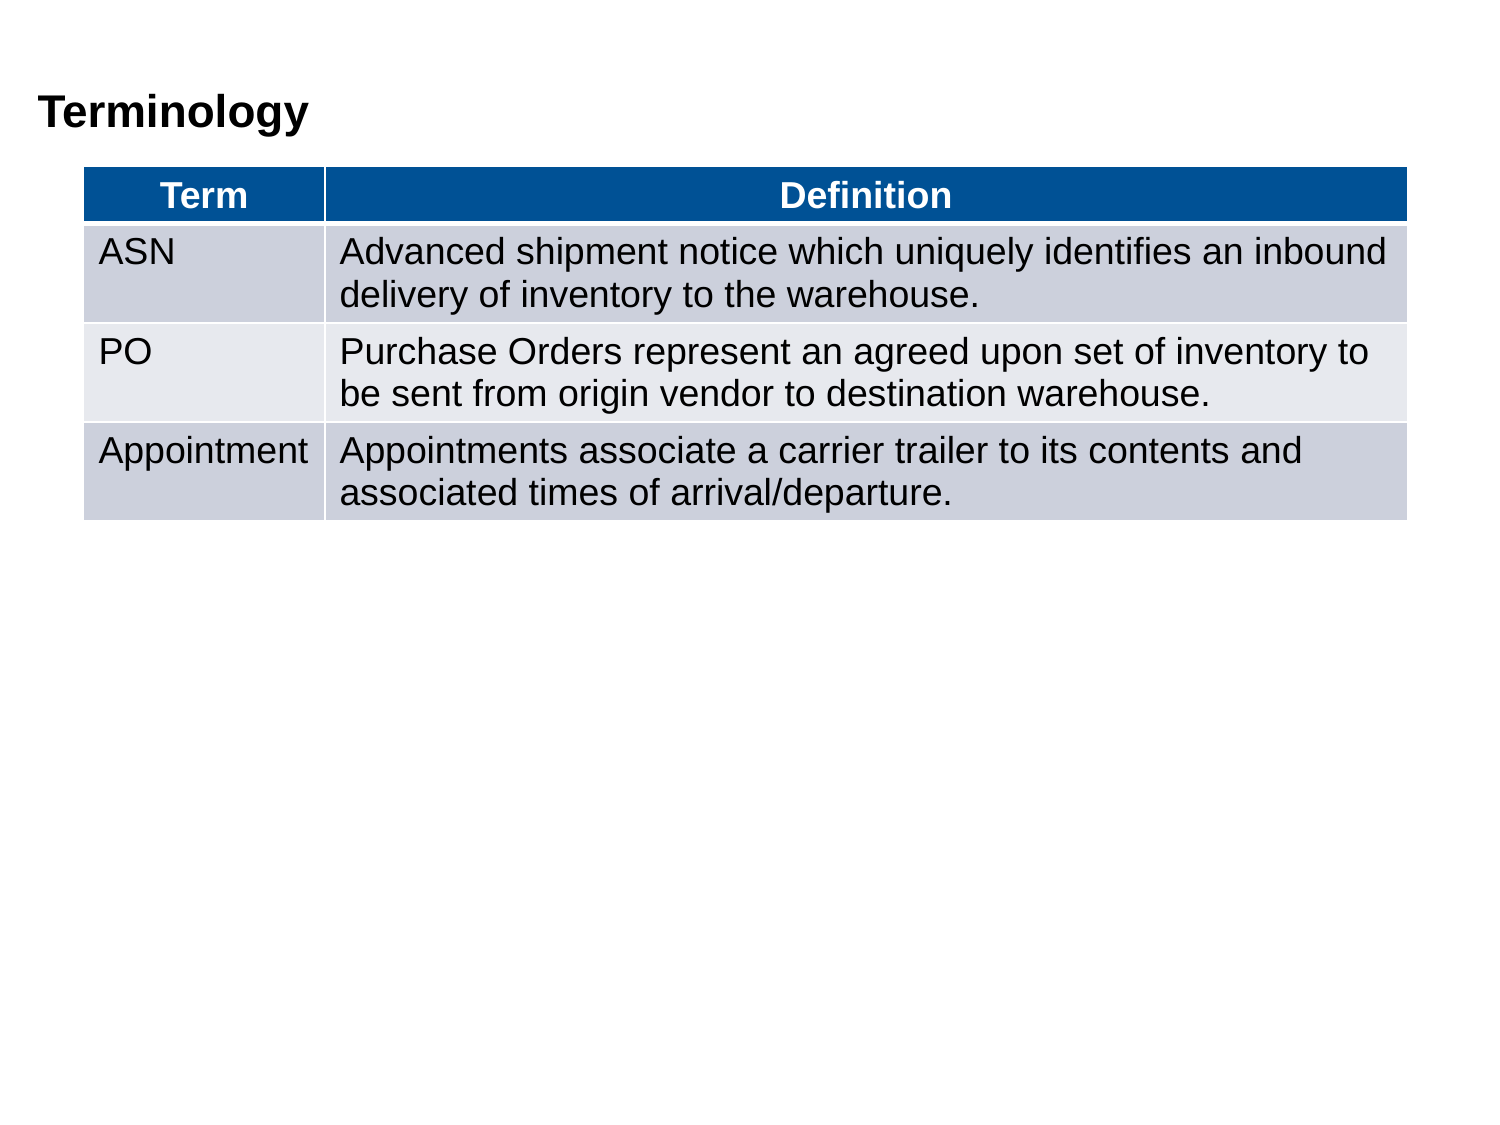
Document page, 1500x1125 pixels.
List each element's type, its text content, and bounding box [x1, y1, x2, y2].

table_cell ASN [84, 226, 324, 322]
table_header Definition [326, 167, 1407, 221]
title Terminology [22, 74, 1421, 124]
table_cell Advanced shipment notice which uniquely identifies an inbound delivery of inventory to the warehouse. [326, 226, 1407, 322]
table_header Term [84, 167, 324, 221]
table_cell Appointment [84, 423, 324, 520]
table_cell Purchase Orders represent an agreed upon set of inventory to be sent from origin vendor to destination warehouse. [326, 324, 1407, 421]
table_cell PO [84, 324, 324, 421]
table_cell Appointments associate a carrier trailer to its contents and associated times of arrival/departure. [326, 423, 1407, 520]
